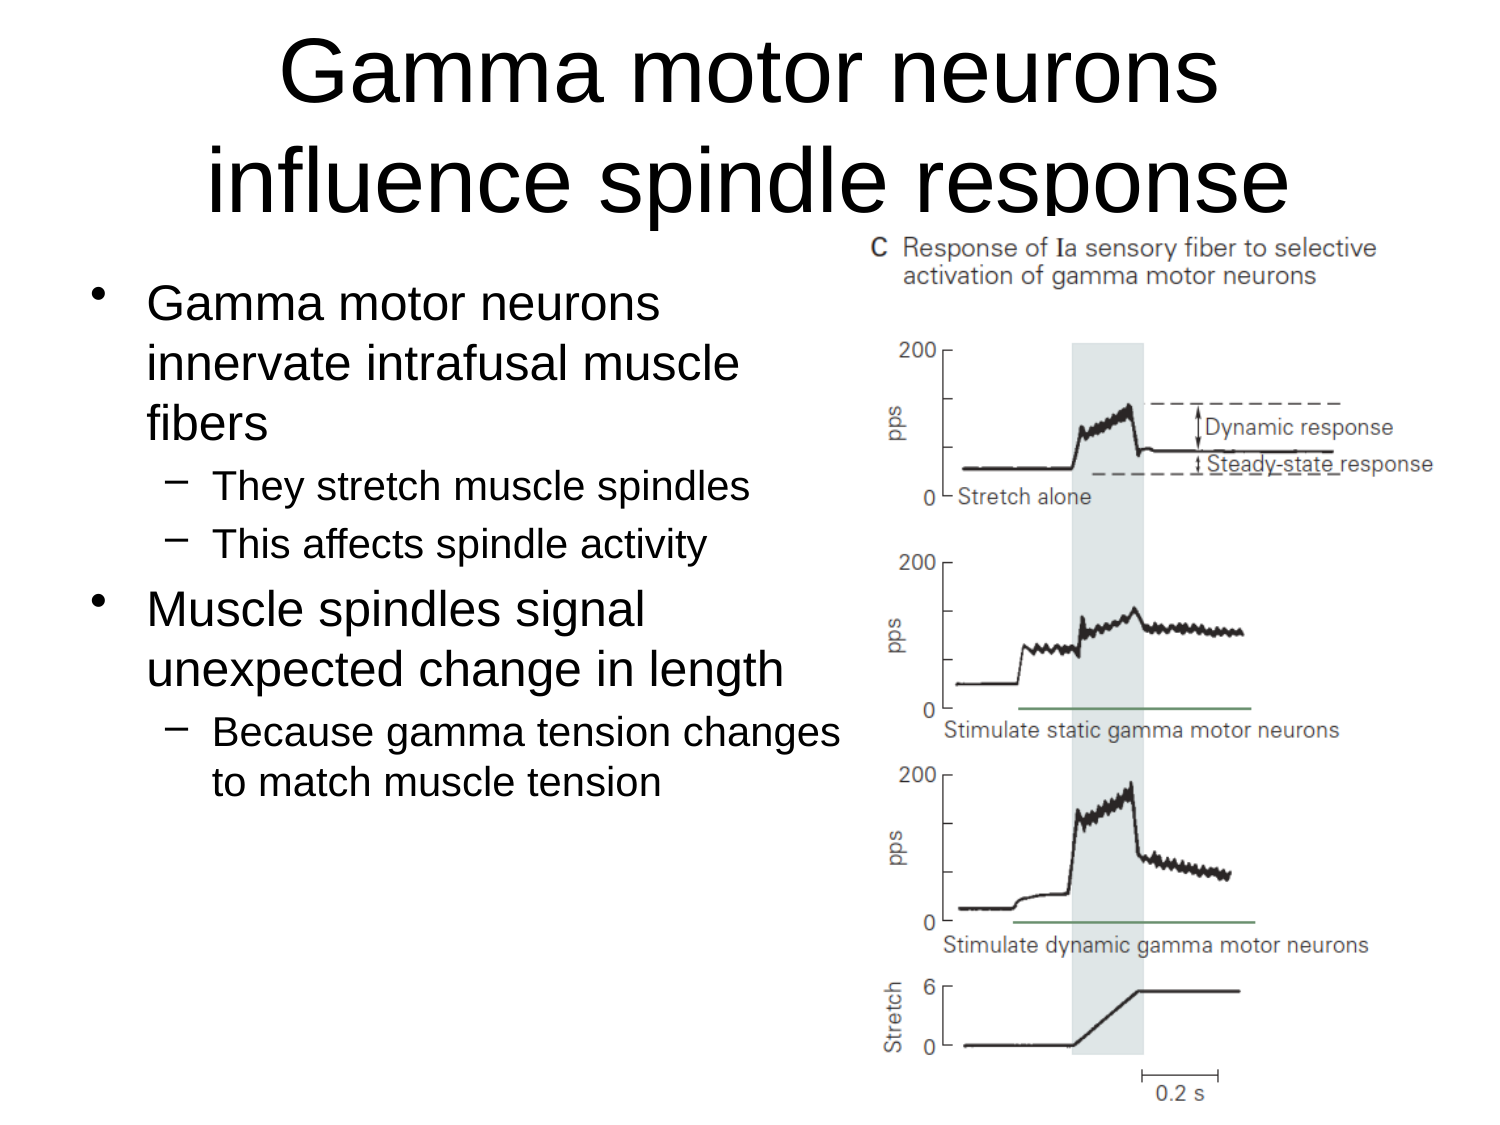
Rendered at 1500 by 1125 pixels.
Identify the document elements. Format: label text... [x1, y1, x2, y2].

picture [851, 216, 1448, 1114]
title Gamma motor neurons influence spindle response [75, 45, 1425, 197]
list Gamma motor neurons innervate intrafusal muscle fibers They stretch muscle spindles This affects spindle activity Muscle spindles signal unexpected change in length Because gamma tension changes to match muscle tension [75, 262, 846, 629]
